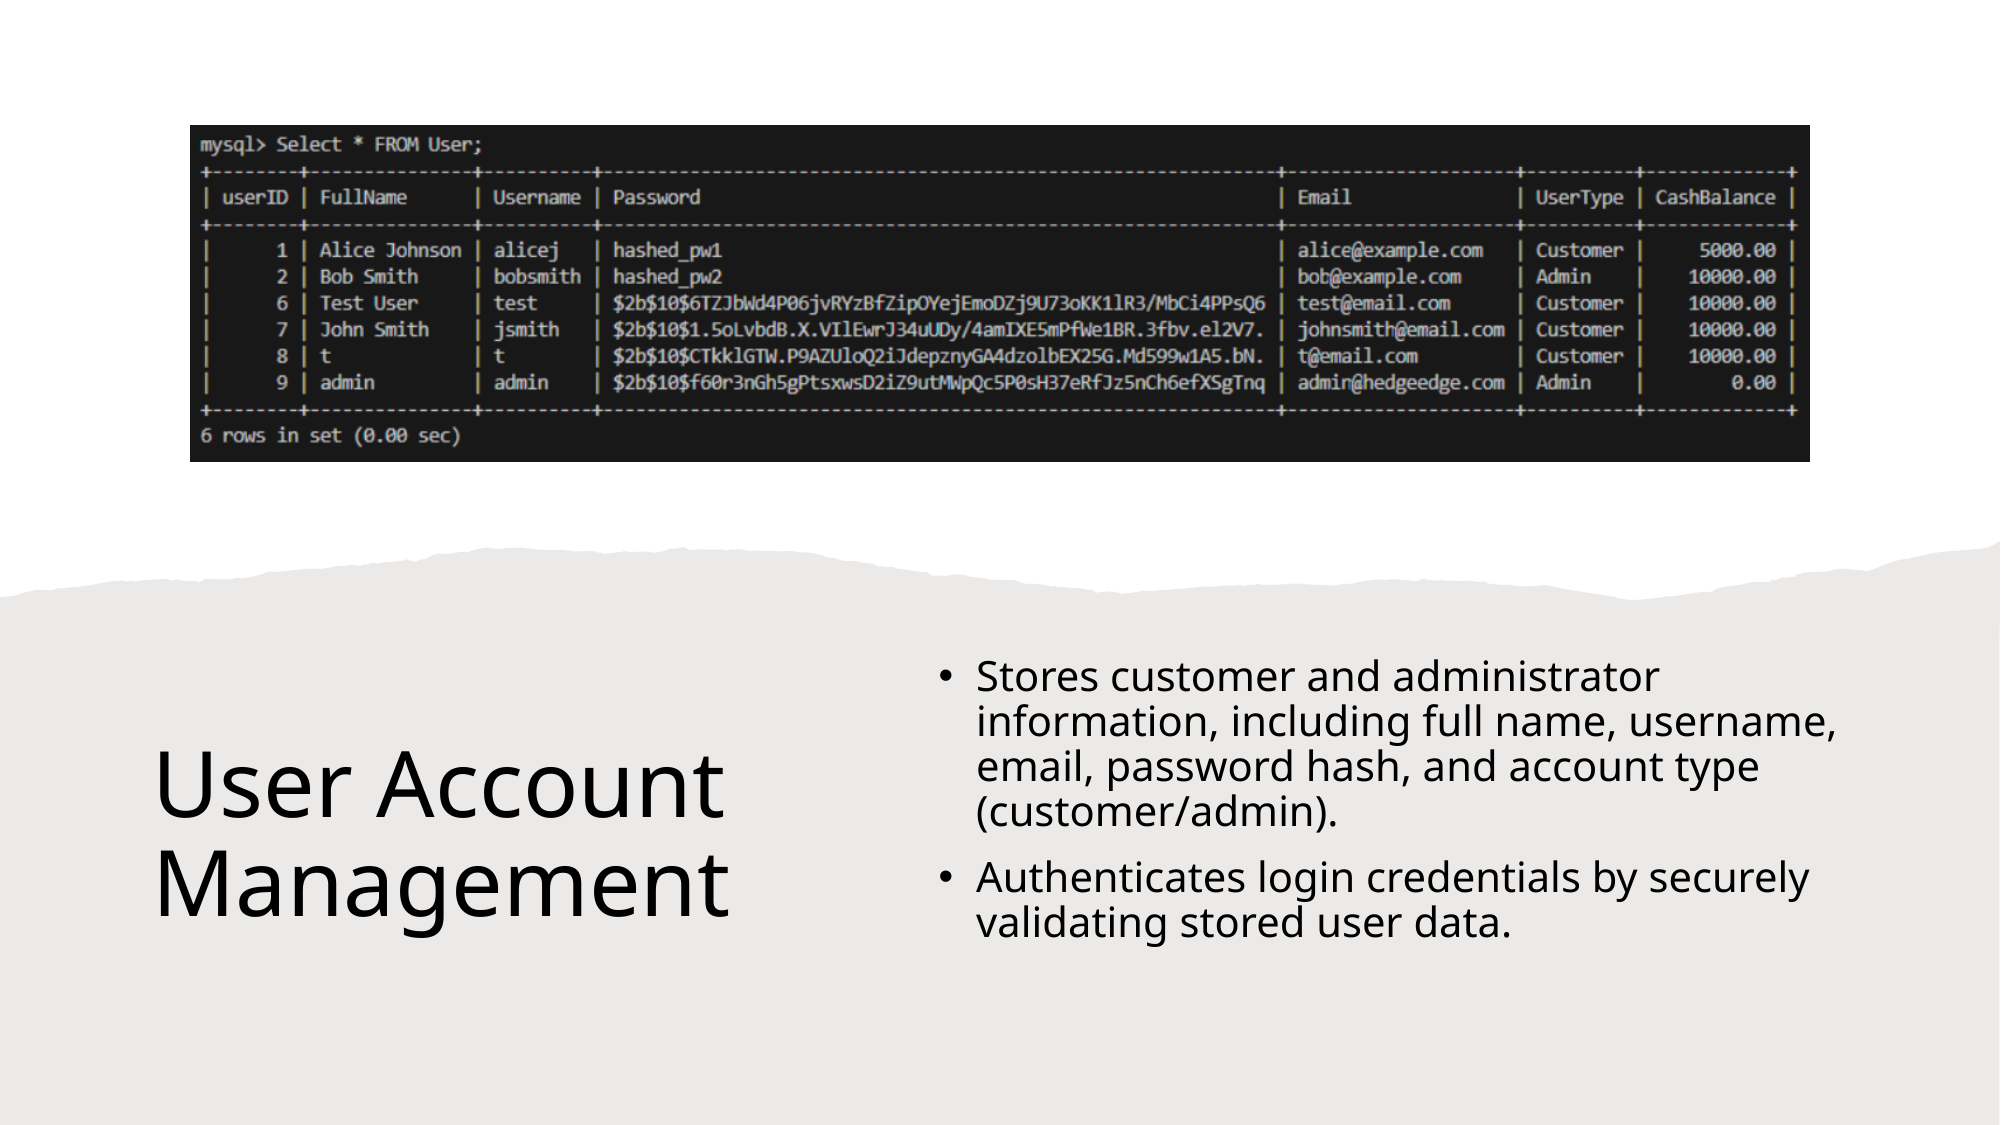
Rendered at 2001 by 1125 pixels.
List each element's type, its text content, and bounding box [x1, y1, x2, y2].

title User Account Management [137, 640, 829, 1035]
list Stores customer and administrator information, including full name, username, email, password hash, and account type (customer/admin). Authenticates login credentials by securely validating stored user data. [923, 637, 1863, 1031]
text_box [0, 539, 2000, 1125]
text_box [0, 0, 2000, 598]
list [189, 124, 1811, 462]
